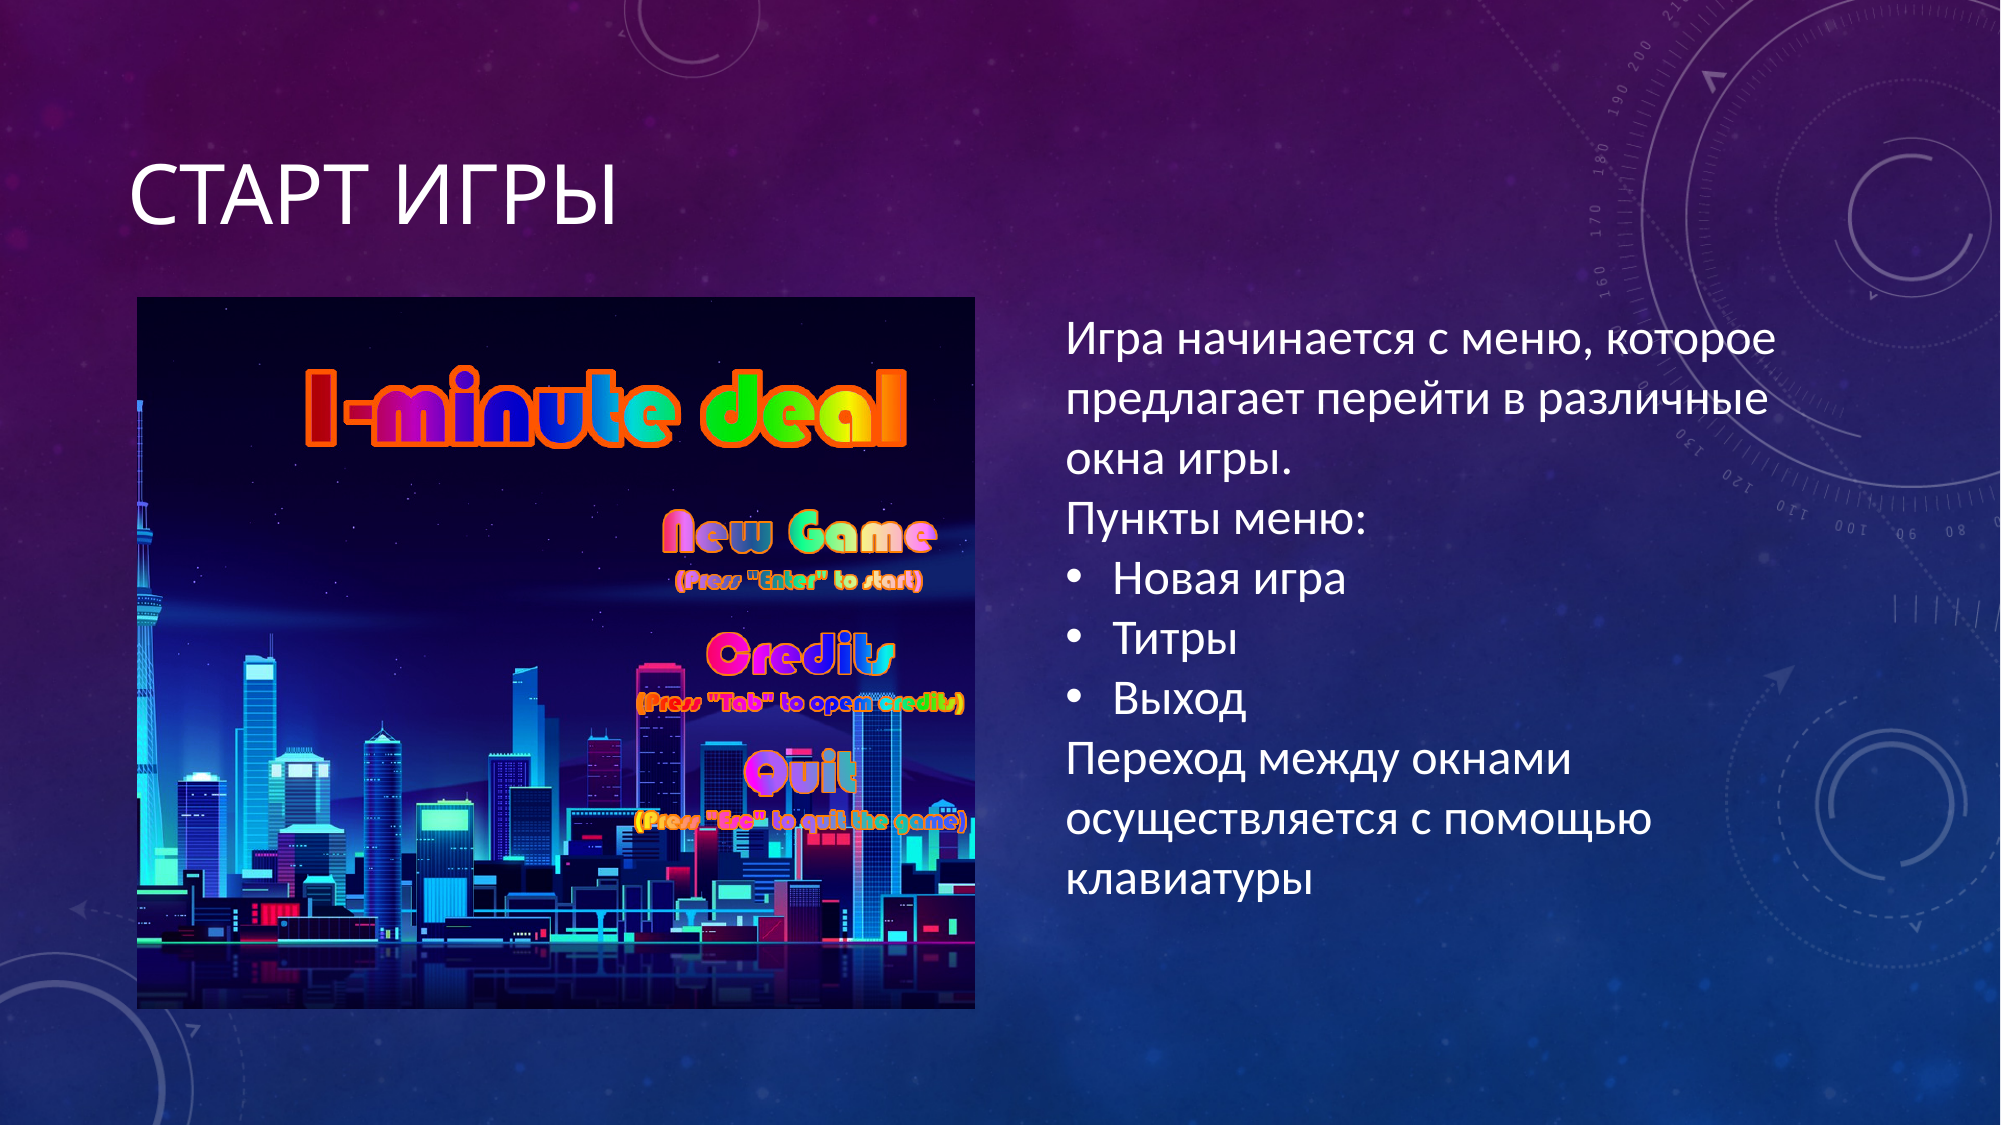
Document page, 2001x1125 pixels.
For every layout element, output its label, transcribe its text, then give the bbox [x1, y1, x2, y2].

title Старт игры [112, 71, 1775, 311]
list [137, 297, 975, 1010]
text_box Игра начинается с меню, которое предлагает перейти в различные окна игры. Пункты меню: Новая игра Титры Выход Переход между окнами осуществляется с помощью клавиатуры [1050, 297, 1888, 913]
picture [0, 0, 2001, 1125]
